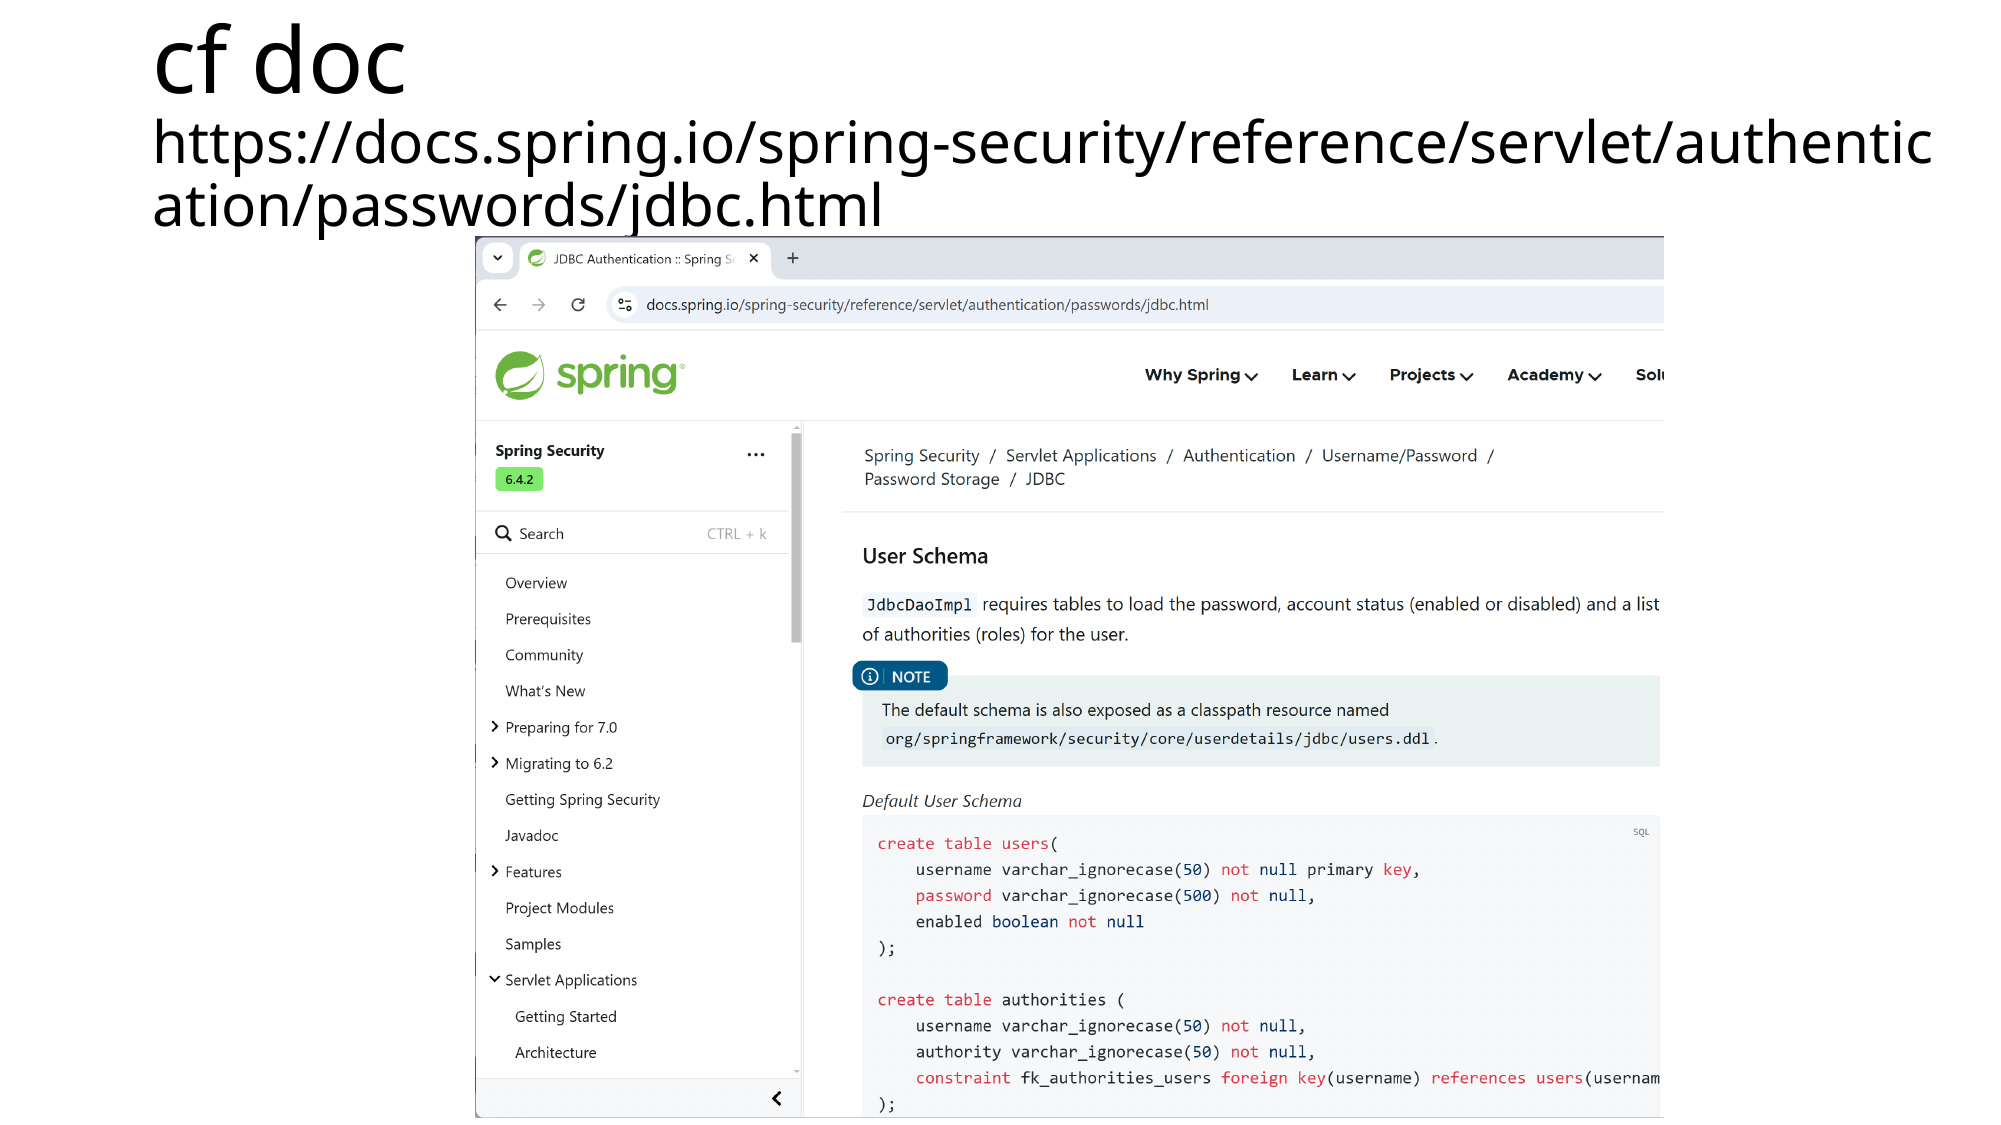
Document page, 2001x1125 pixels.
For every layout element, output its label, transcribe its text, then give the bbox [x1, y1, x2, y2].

title cf doc https://docs.spring.io/spring-security/reference/servlet/authentication/passwords/jdbc.html [137, 0, 1971, 323]
picture [475, 236, 1664, 1118]
